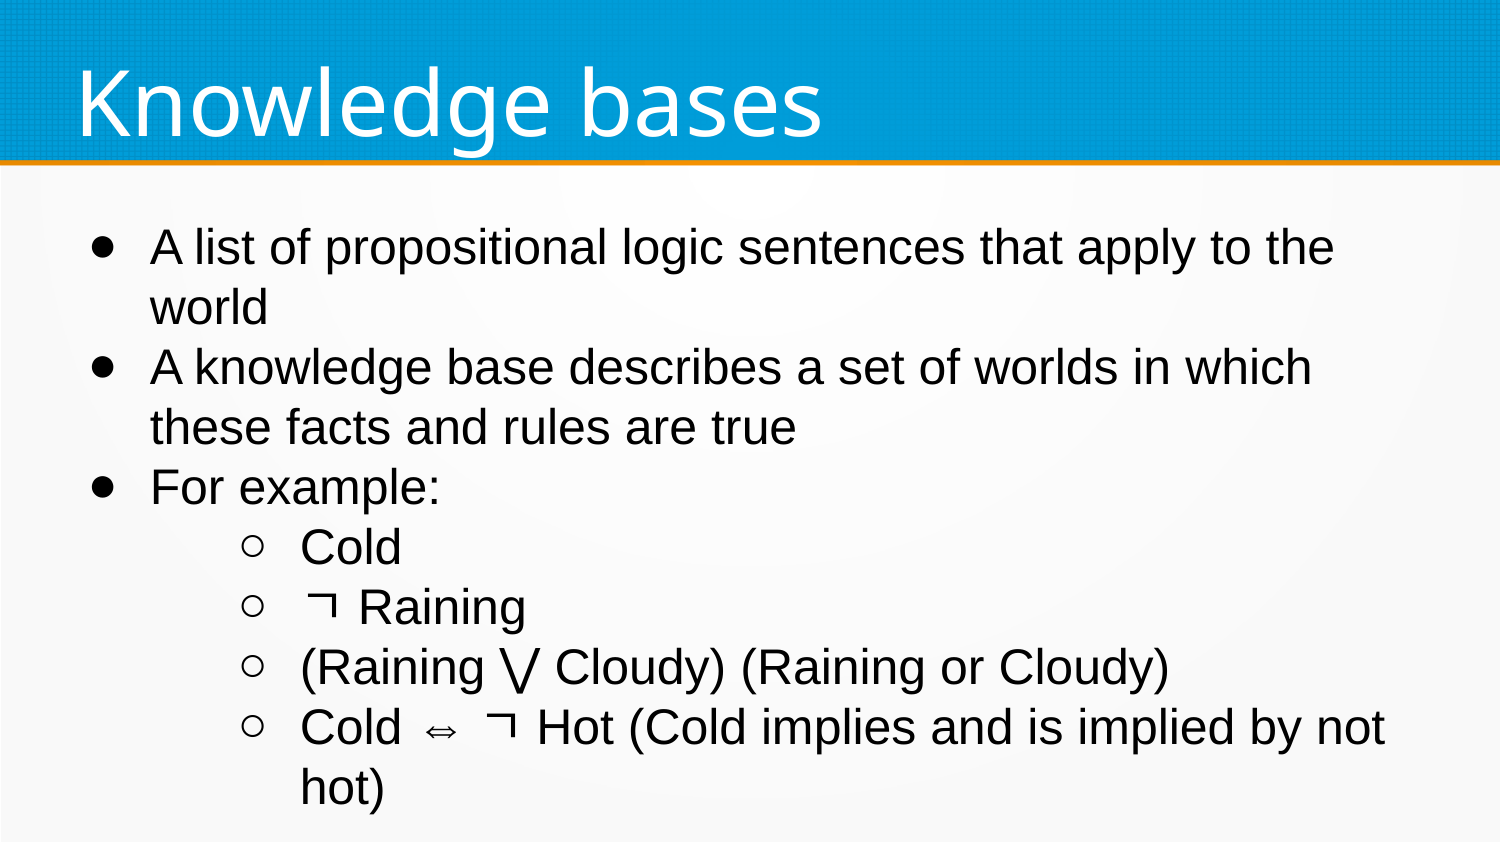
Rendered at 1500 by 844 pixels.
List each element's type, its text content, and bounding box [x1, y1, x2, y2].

picture [0, 161, 1500, 844]
text_box A list of propositional logic sentences that apply to the world A knowledge base describes a set of worlds in which these facts and rules are true For example: Cold ㄱRaining (Raining ⋁ Cloudy) (Raining or Cloudy) Cold ⇔ㄱHot (Cold implies and is implied by not hot) [74, 214, 1418, 735]
text_box Knowledge bases [74, 13, 1425, 155]
